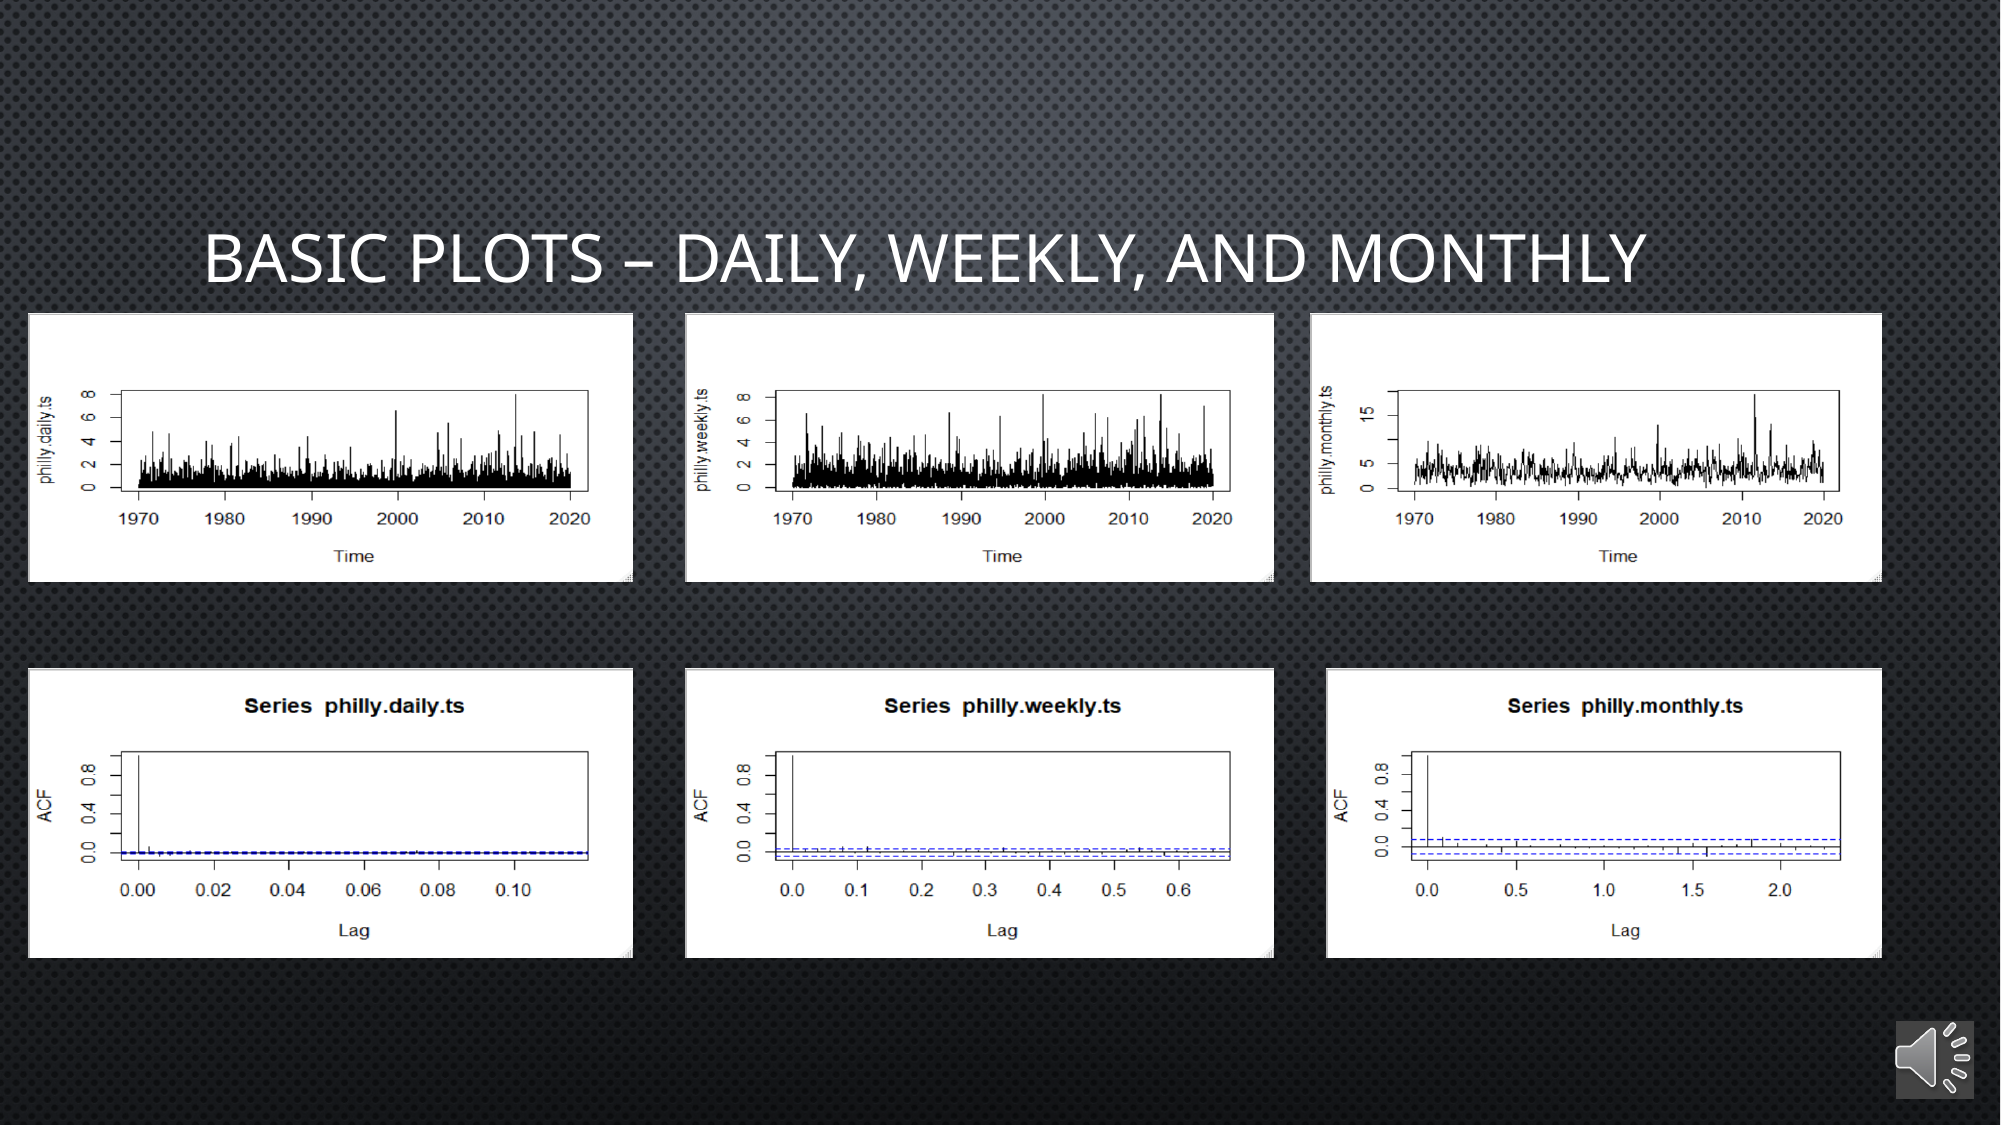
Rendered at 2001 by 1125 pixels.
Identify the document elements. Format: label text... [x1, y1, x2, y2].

picture [1894, 1019, 1976, 1101]
picture [28, 668, 633, 958]
title Basic plots – daily, weekly, and monthly [187, 99, 1813, 413]
picture [685, 668, 1274, 958]
picture [28, 312, 633, 582]
picture [1310, 312, 1883, 582]
picture [685, 312, 1274, 582]
picture [1325, 668, 1883, 958]
